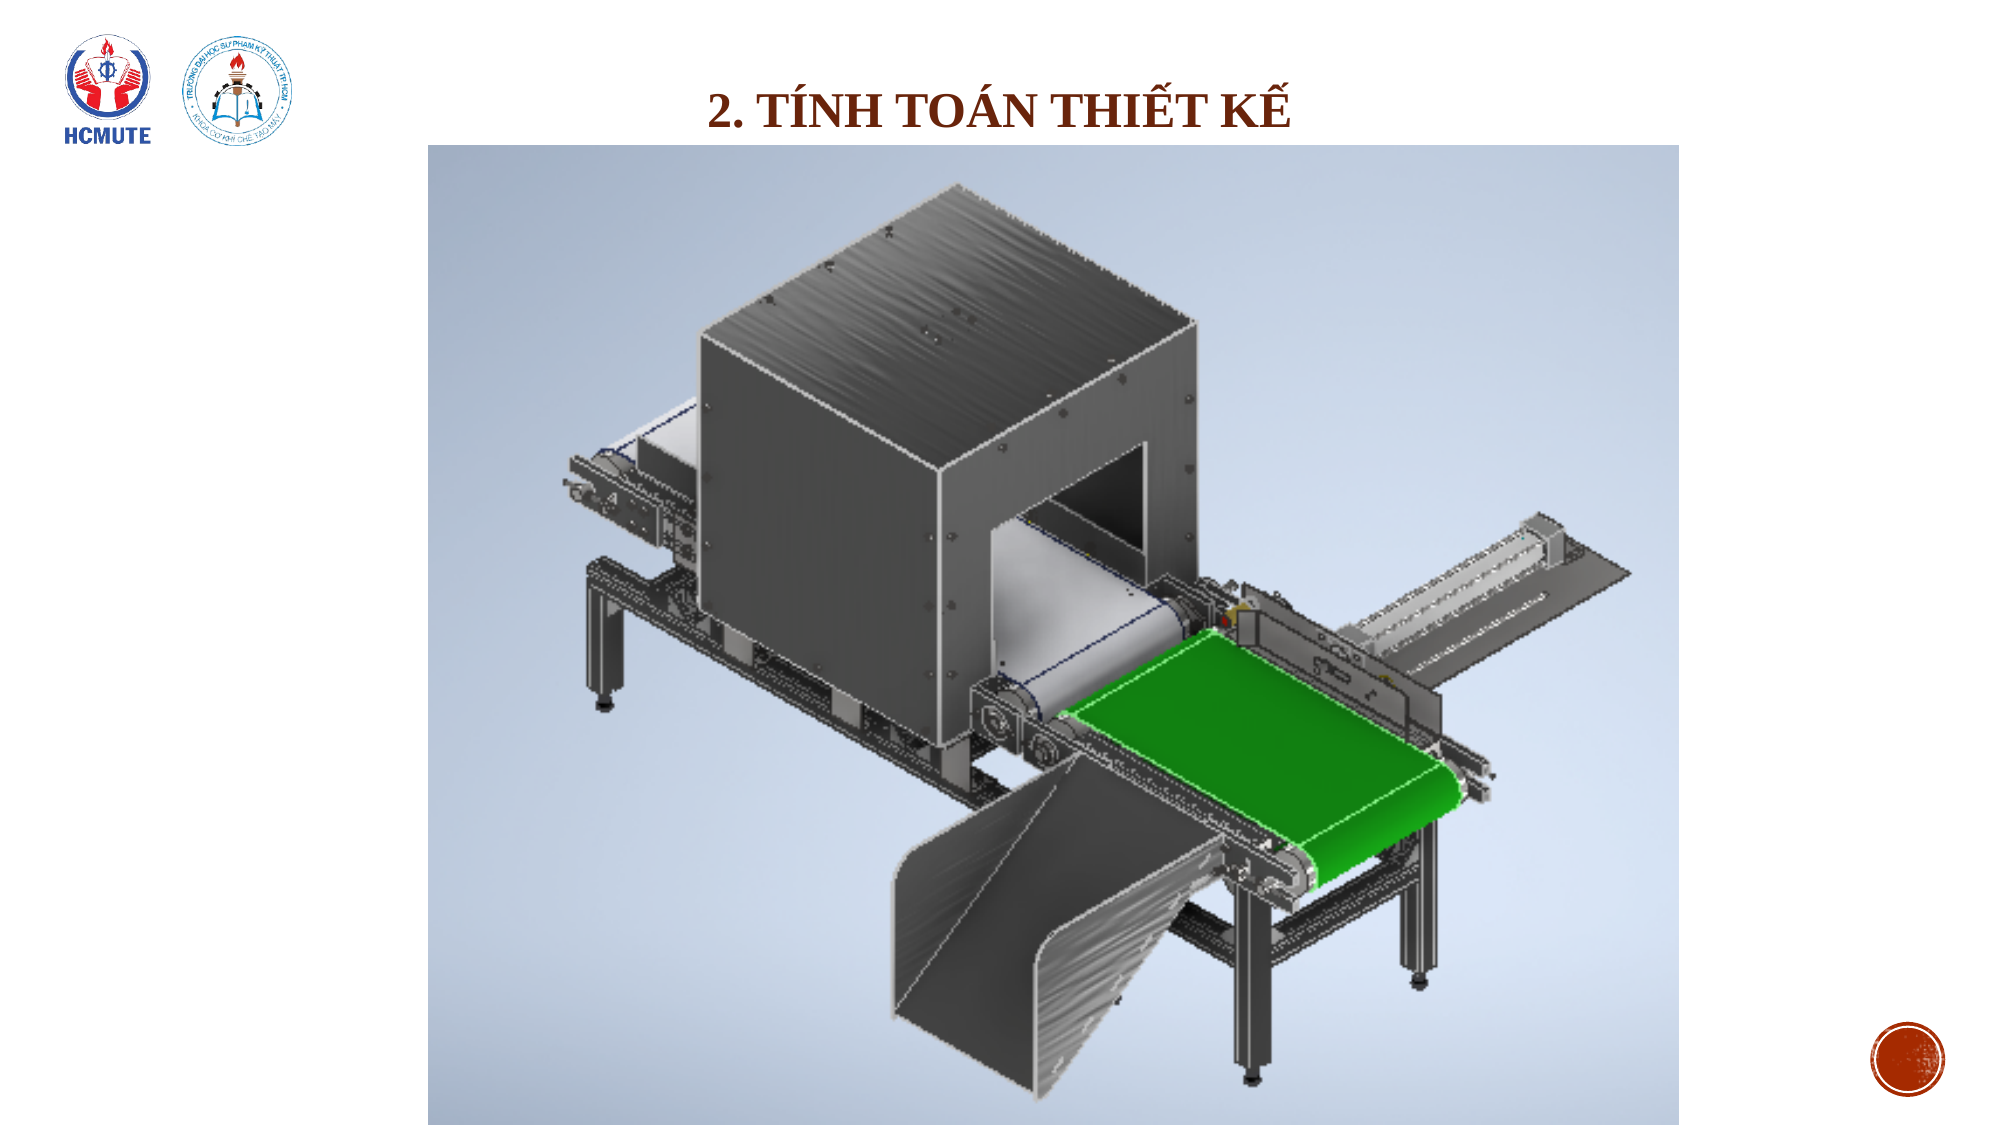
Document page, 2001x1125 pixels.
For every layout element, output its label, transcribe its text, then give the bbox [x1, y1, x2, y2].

picture [182, 36, 292, 146]
picture [37, 22, 176, 160]
text_box 2. TÍNH TOÁN THIẾT KẾ [292, 70, 1801, 145]
picture [428, 145, 1679, 1125]
